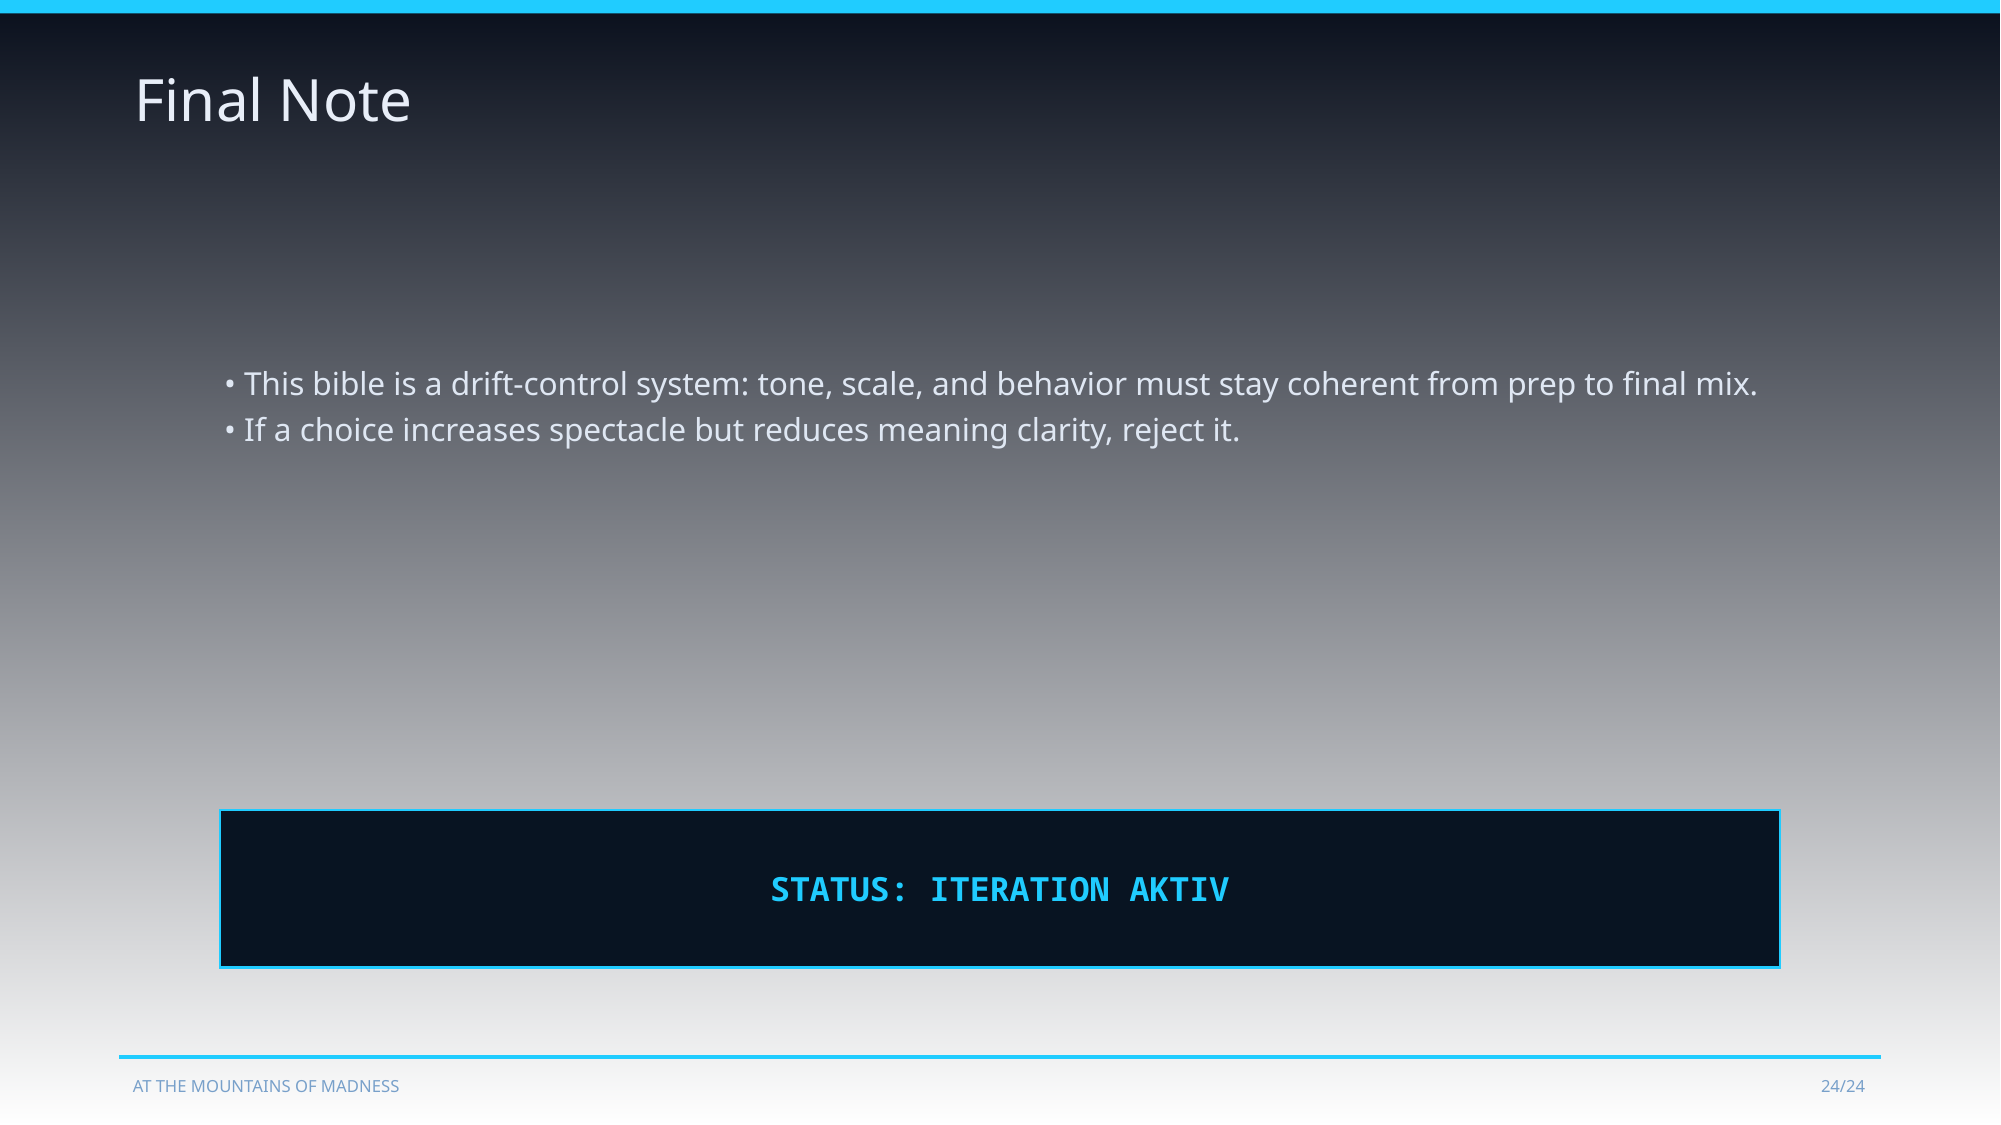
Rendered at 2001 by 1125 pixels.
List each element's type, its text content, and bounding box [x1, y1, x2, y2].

text_box [219, 809, 1781, 968]
text_box [119, 1055, 1881, 1059]
text_box 24/24 [1806, 1068, 1881, 1104]
text_box Final Note [120, 56, 1880, 143]
text_box AT THE MOUNTAINS OF MADNESS [118, 1068, 415, 1104]
text_box STATUS: ITERATION AKTIV [279, 860, 1720, 916]
text_box [0, 0, 2000, 14]
text_box [0, 14, 2000, 1125]
text_box • This bible is a drift-control system: tone, scale, and behavior must stay coherent from prep to final mix. • If a choice increases spectacle but reduces meaning clarity, reject it. [219, 360, 1780, 458]
